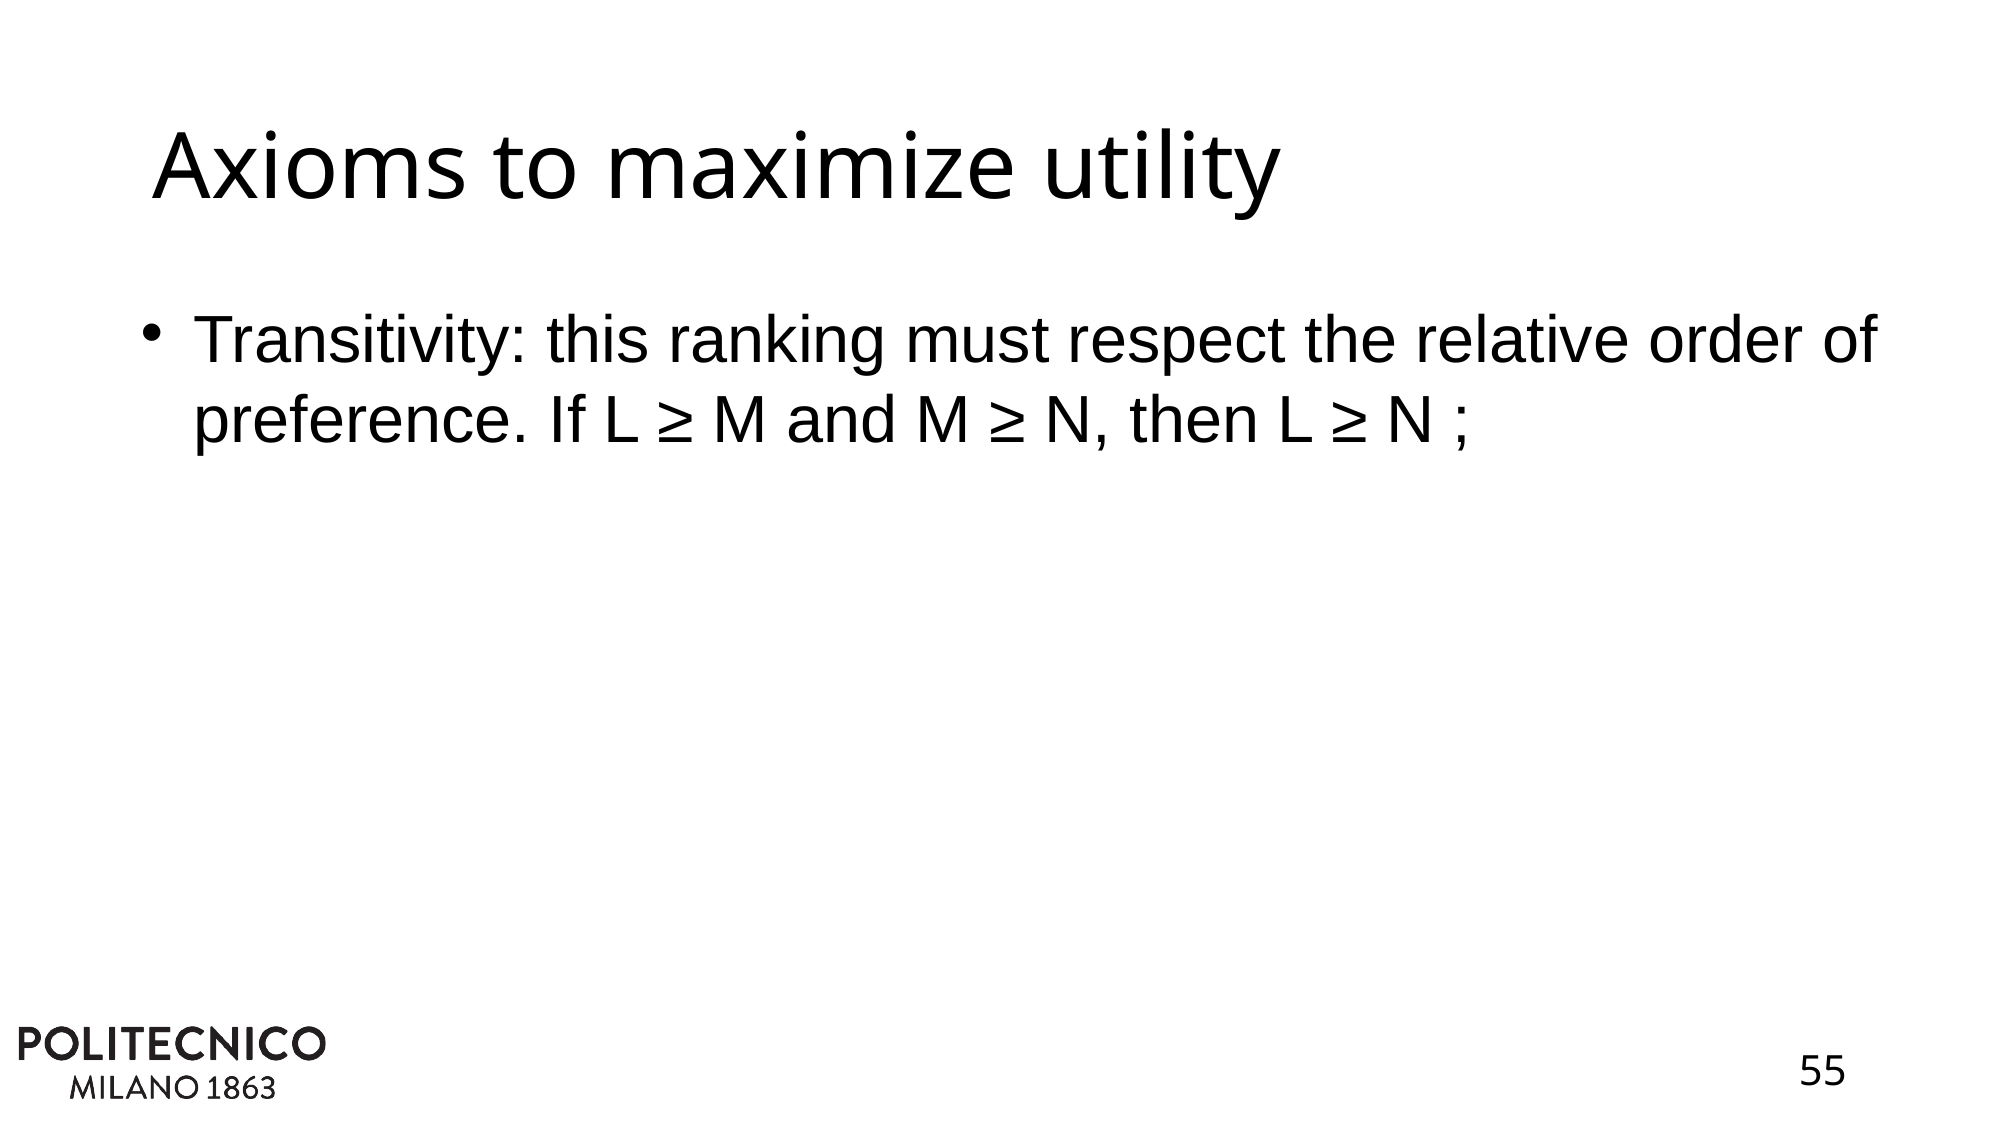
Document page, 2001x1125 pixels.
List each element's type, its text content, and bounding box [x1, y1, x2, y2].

picture [18, 1012, 327, 1099]
list Transitivity: this ranking must respect the relative order of preference. If L ≥ M and M ≥ N, then L ≥ N ; [107, 288, 1949, 975]
slide_number 38 [1412, 1042, 1863, 1103]
title Axioms to maximize utility [137, 59, 1863, 277]
